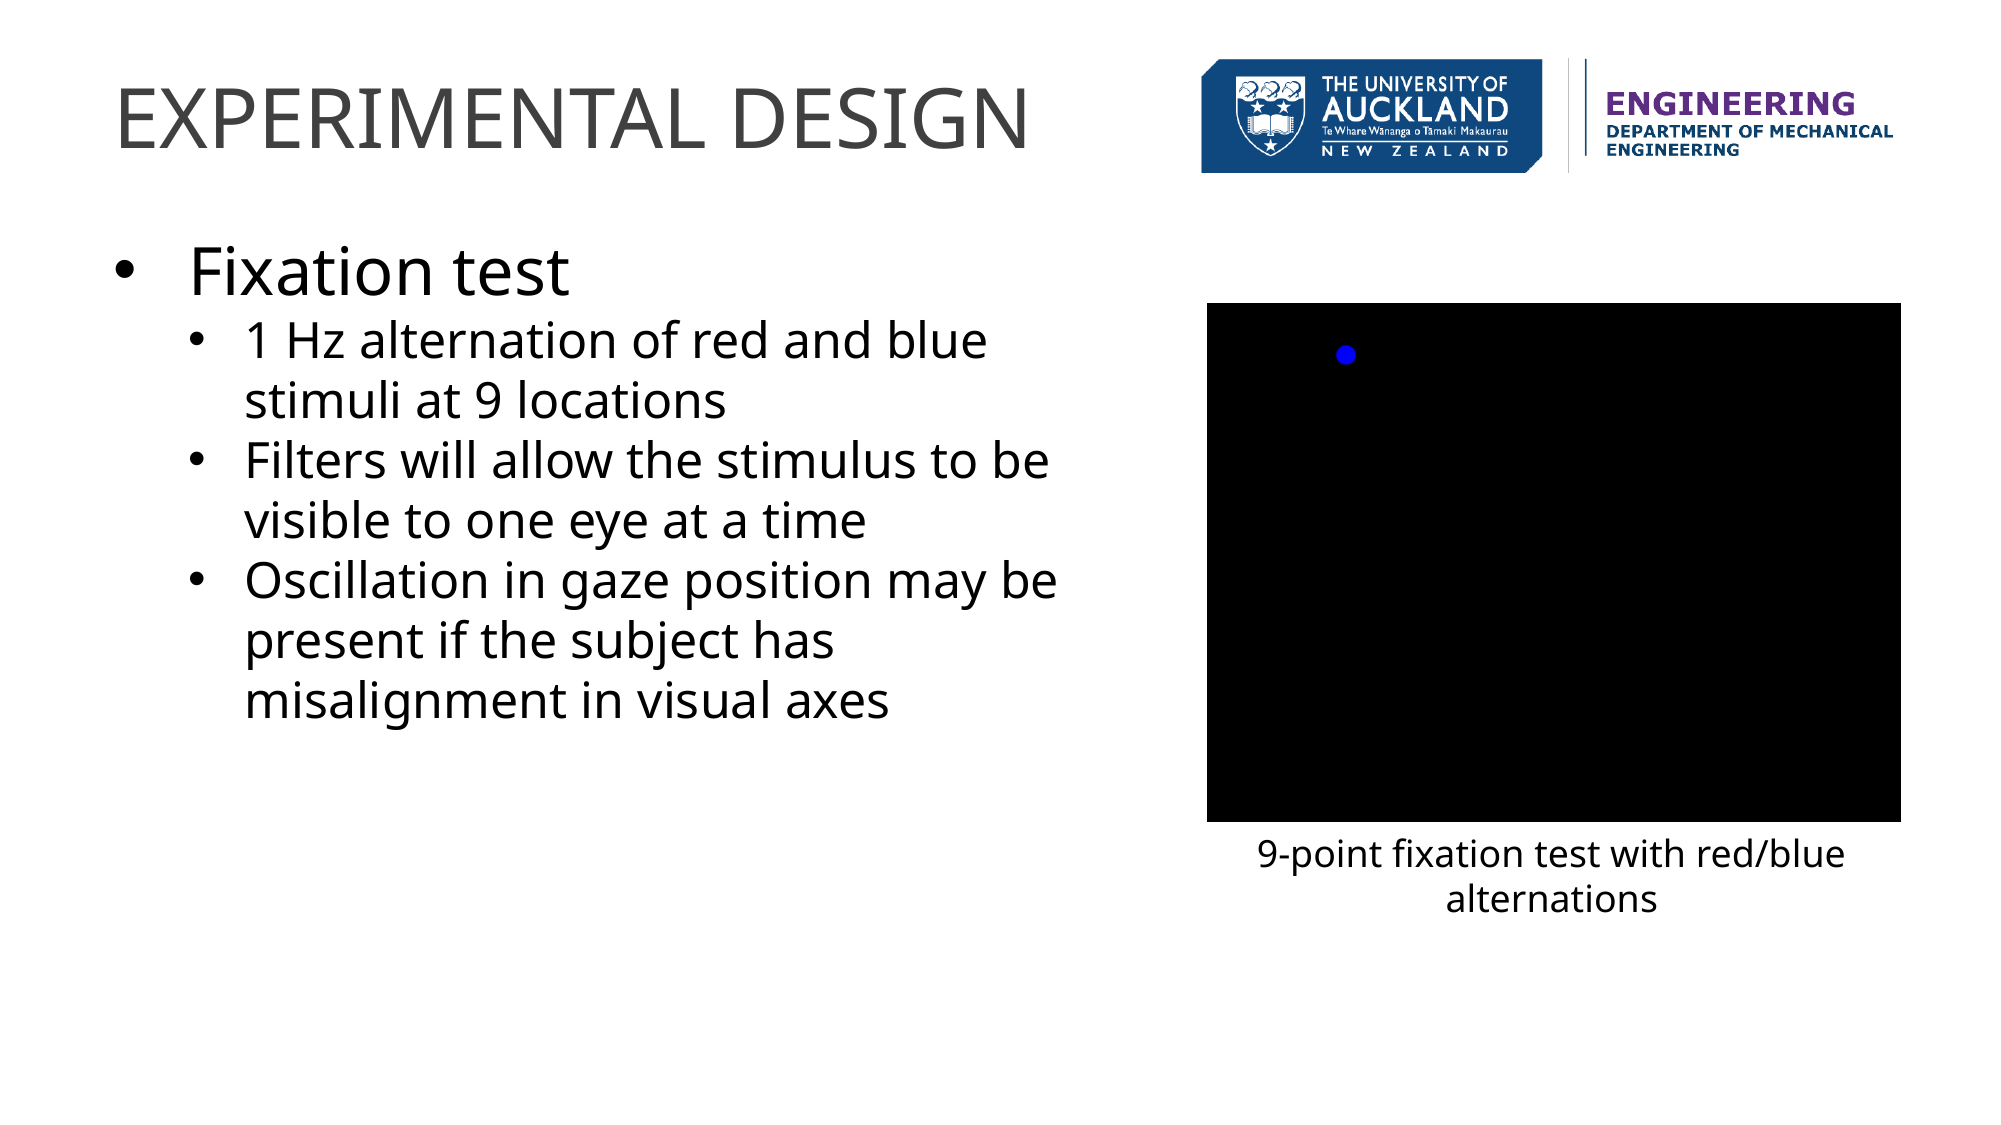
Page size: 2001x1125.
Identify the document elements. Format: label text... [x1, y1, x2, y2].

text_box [1206, 301, 1903, 823]
picture [1201, 58, 1903, 173]
text_box 9-point fixation test with red/blue alternations [1226, 832, 1877, 928]
text_box Fixation test 1 Hz alternation of red and blue stimuli at 9 locations Filters will allow the stimulus to be visible to one eye at a time Oscillation in gaze position may be present if the subject has misalignment in visual axes [98, 221, 1099, 736]
title Experimental design [98, 58, 1198, 173]
